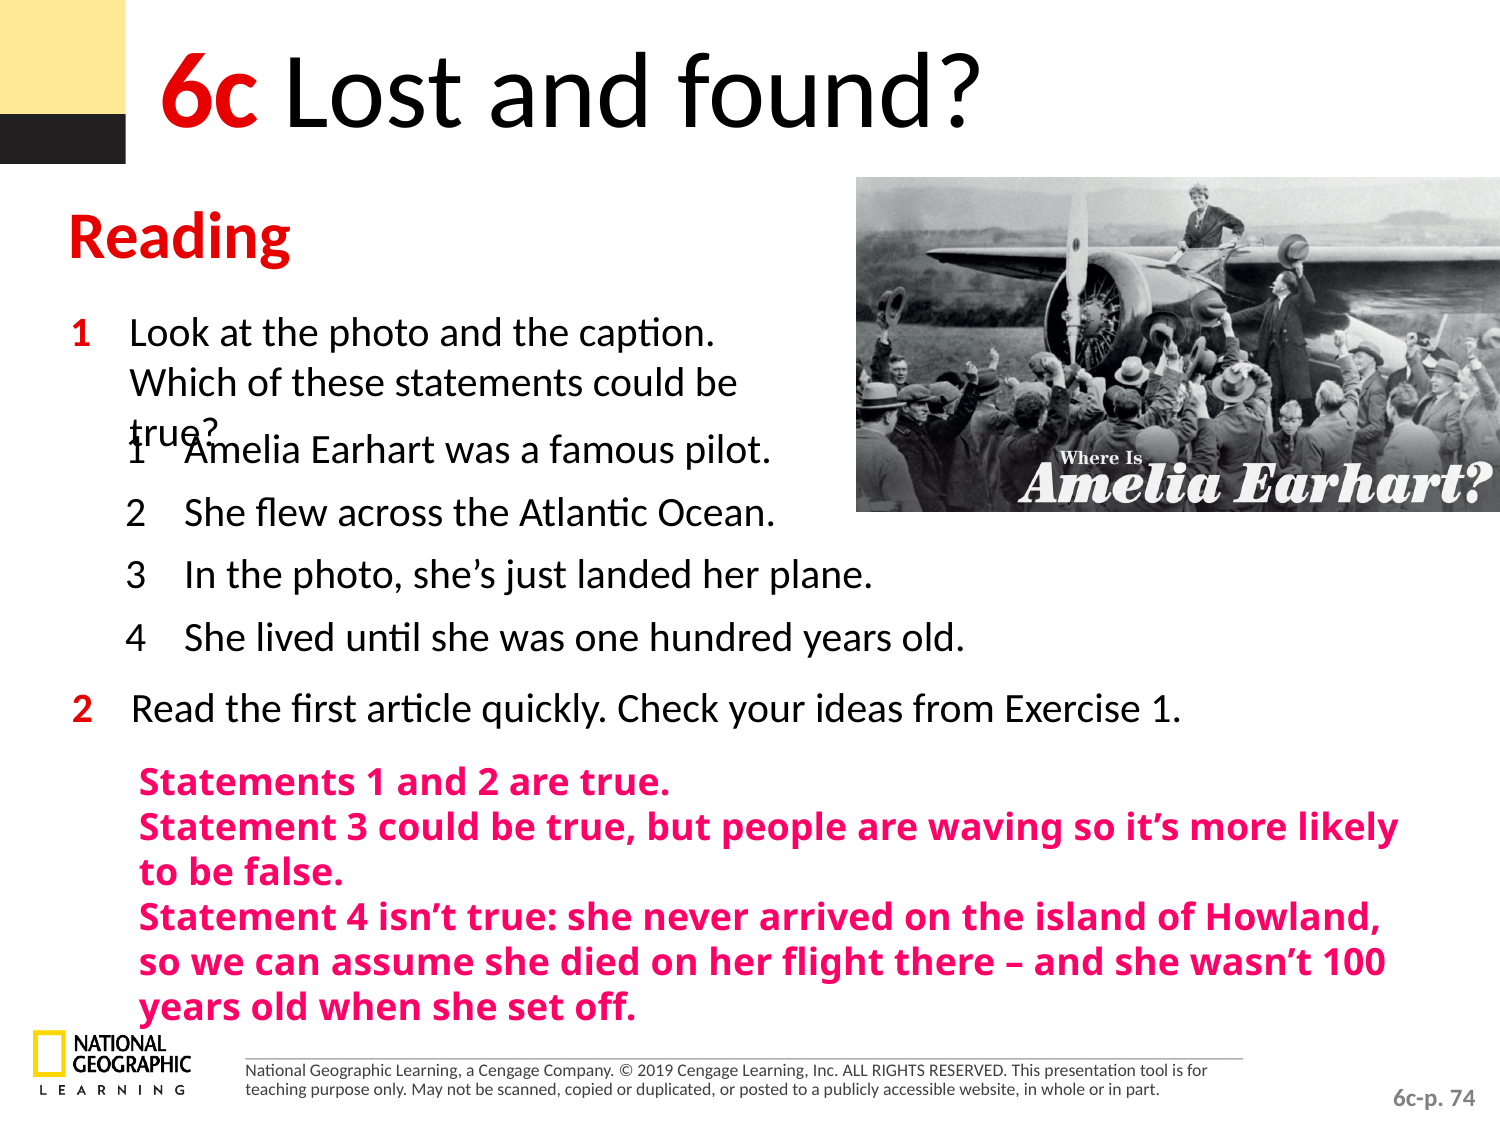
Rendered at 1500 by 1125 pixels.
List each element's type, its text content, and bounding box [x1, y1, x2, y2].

text_box 6c-p. 74 [1322, 1073, 1491, 1119]
text_box 2 Read the first article quickly. Check your ideas from Exercise 1. [57, 673, 1440, 739]
text_box 1 Amelia Earhart was a famous pilot. 2 She flew across the Atlantic Ocean. 3 In the photo, she’s just landed her plane. 4 She lived until she was one hundred years old. [110, 414, 1425, 667]
text_box 6c Lost and found? [144, 11, 1428, 157]
picture [856, 177, 1500, 512]
picture [0, 0, 126, 164]
text_box Statements 1 and 2 are true. Statement 3 could be true, but people are waving so it’s more likely to be false. Statement 4 isn’t true: she never arrived on the island of Howland, so we can assume she died on her flight there – and she wasn’t 100 years old when she set off. [124, 750, 1438, 1035]
text_box Reading [53, 184, 856, 280]
text_box 1 Look at the photo and the caption. Which of these statements could be true? [55, 297, 843, 463]
picture [33, 1030, 191, 1095]
